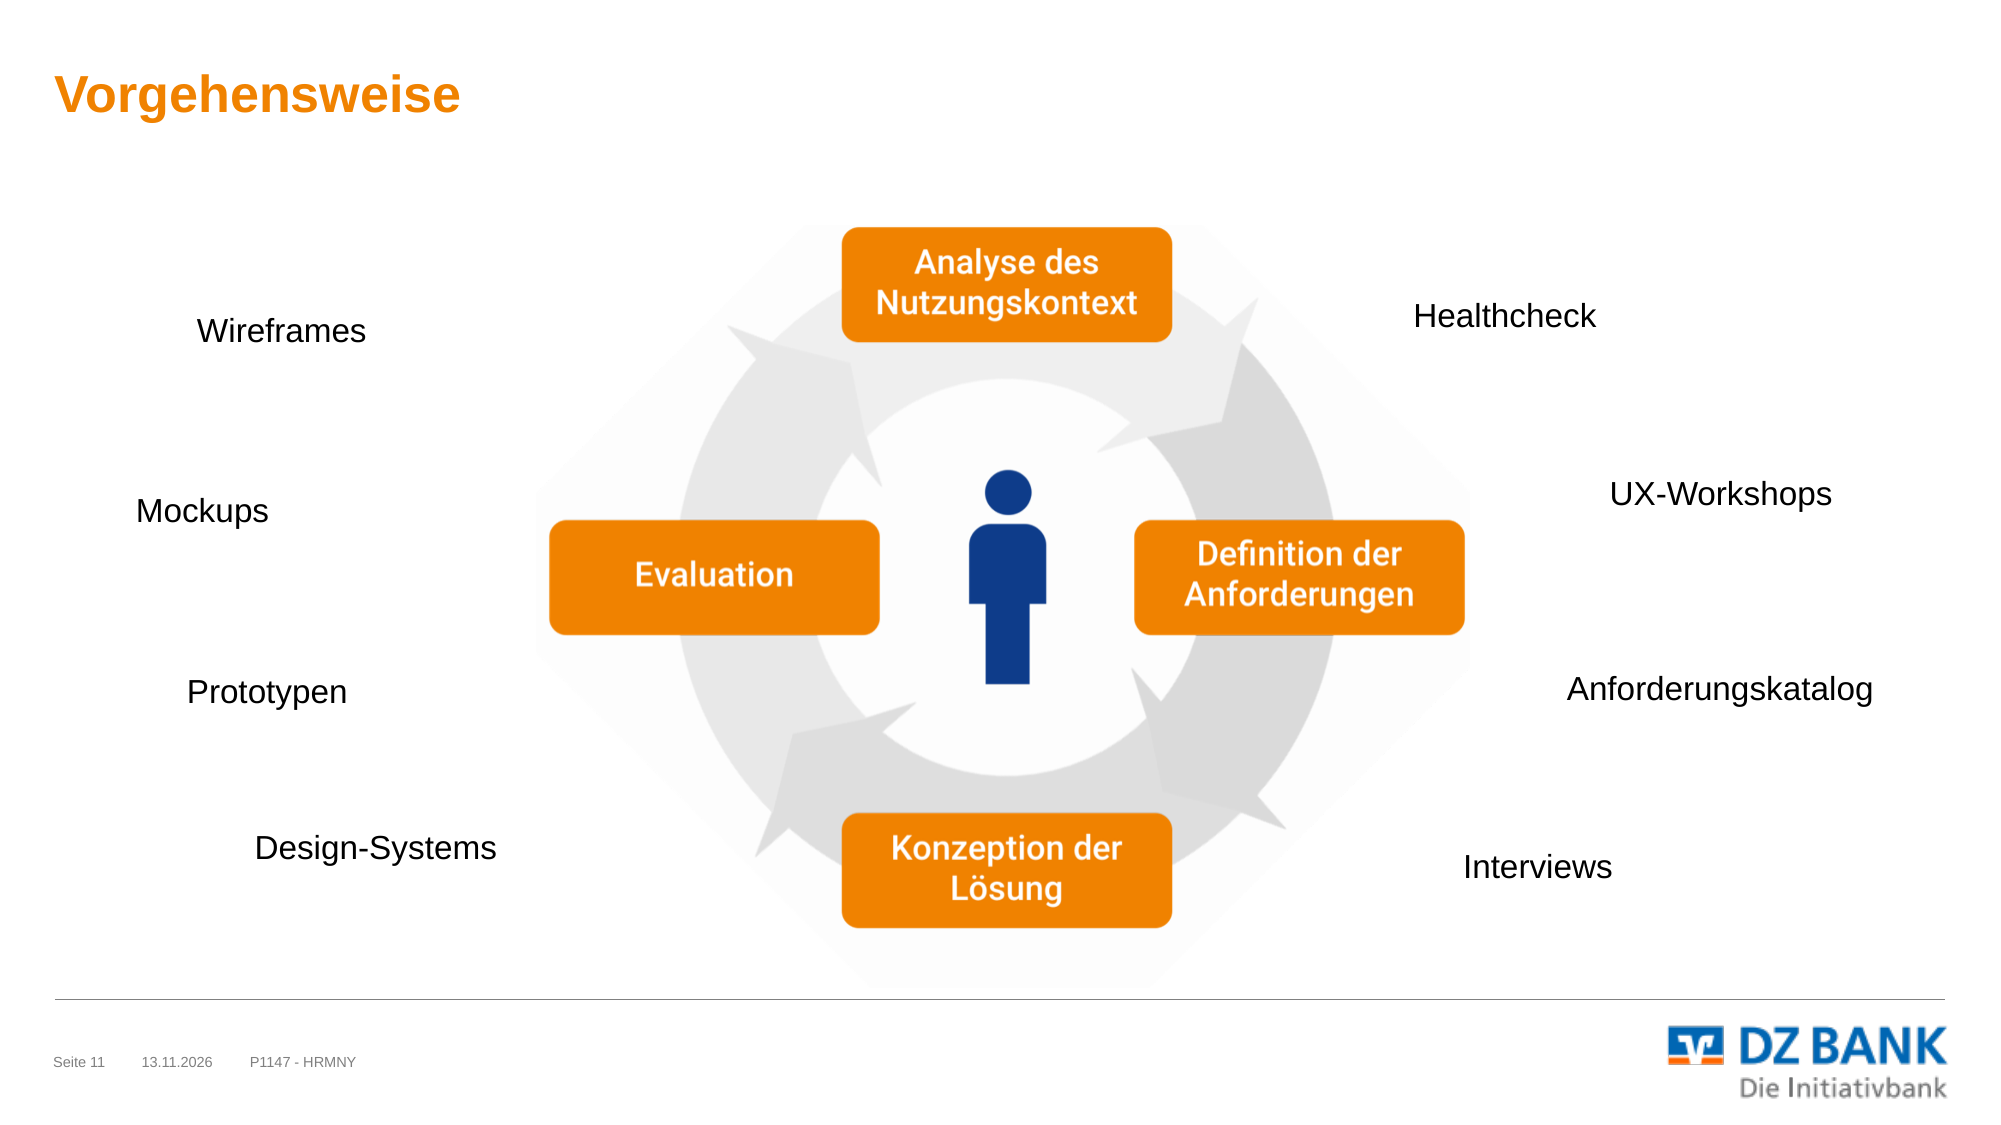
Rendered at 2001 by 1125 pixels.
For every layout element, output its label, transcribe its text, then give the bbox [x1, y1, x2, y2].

text_box Design-Systems [254, 826, 531, 888]
text_box Mockups [135, 489, 420, 551]
slide_number Seite 11 [53, 1050, 136, 1074]
text_box Prototypen [186, 670, 471, 732]
text_box P1147 - HRMNY [249, 1050, 1465, 1074]
text_box UX-Workshops [1609, 472, 1894, 534]
list Healthcheck [1475, 293, 1697, 355]
picture [536, 225, 1470, 988]
text_box 29.01.2019 [141, 1050, 233, 1074]
text_box Anforderungskatalog [1566, 667, 1887, 729]
title Vorgehensweise [54, 60, 1945, 214]
text_box Interviews [1475, 845, 1664, 907]
text_box Wireframes [196, 308, 481, 370]
